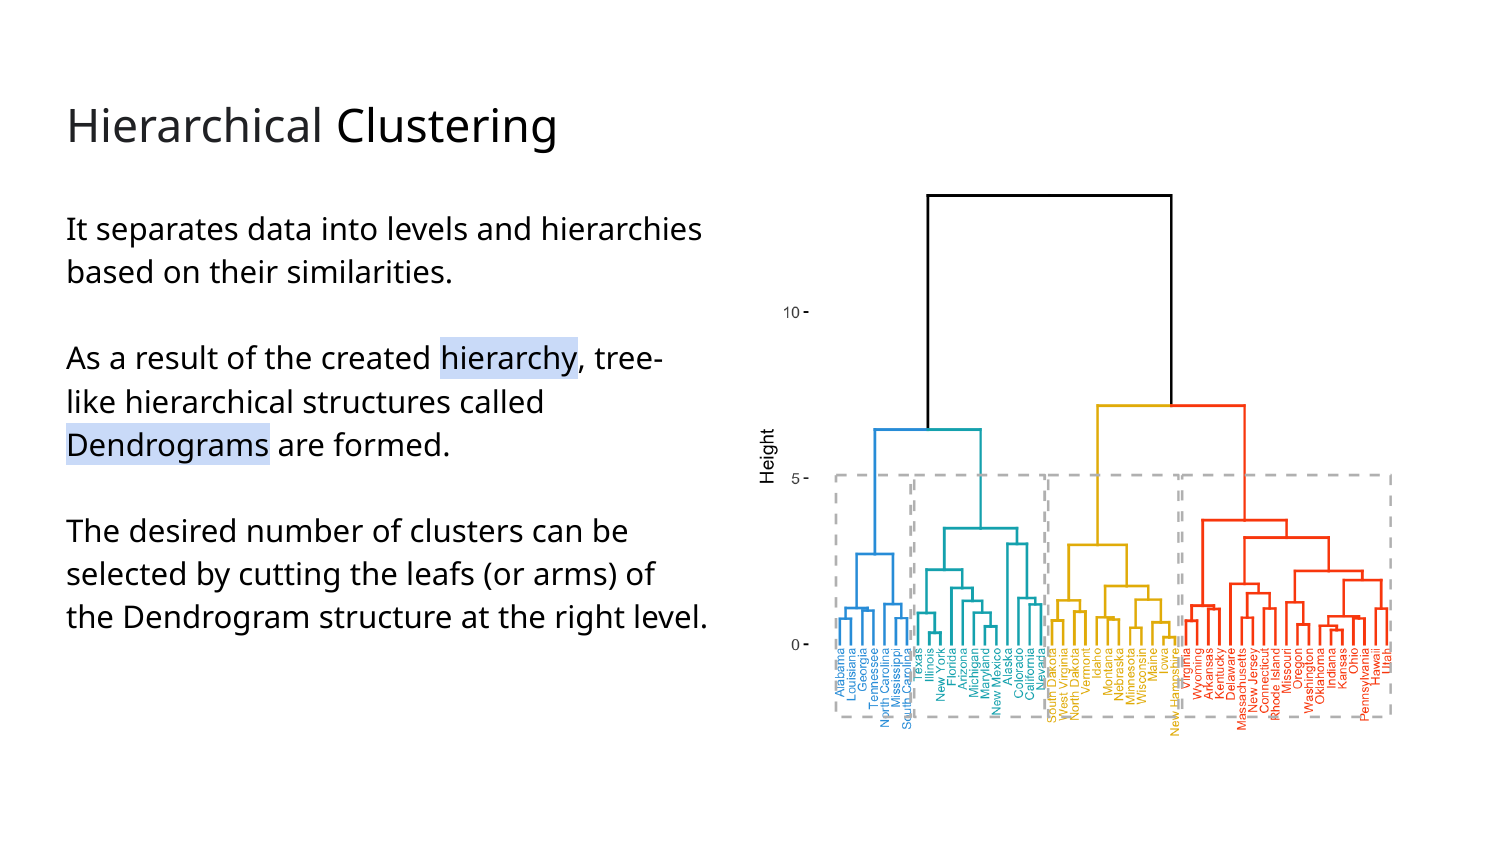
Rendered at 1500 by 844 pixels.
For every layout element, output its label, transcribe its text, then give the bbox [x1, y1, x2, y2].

title Hierarchical Clustering [51, 72, 1449, 167]
list It separates data into levels and hierarchies based on their similarities. As a result of the created hierarchy, tree-like hierarchical structures called Dendrograms are formed. The desired number of clusters can be selected by cutting the leafs (or arms) of the Dendrogram structure at the right level. [51, 189, 728, 750]
picture [749, 181, 1427, 757]
